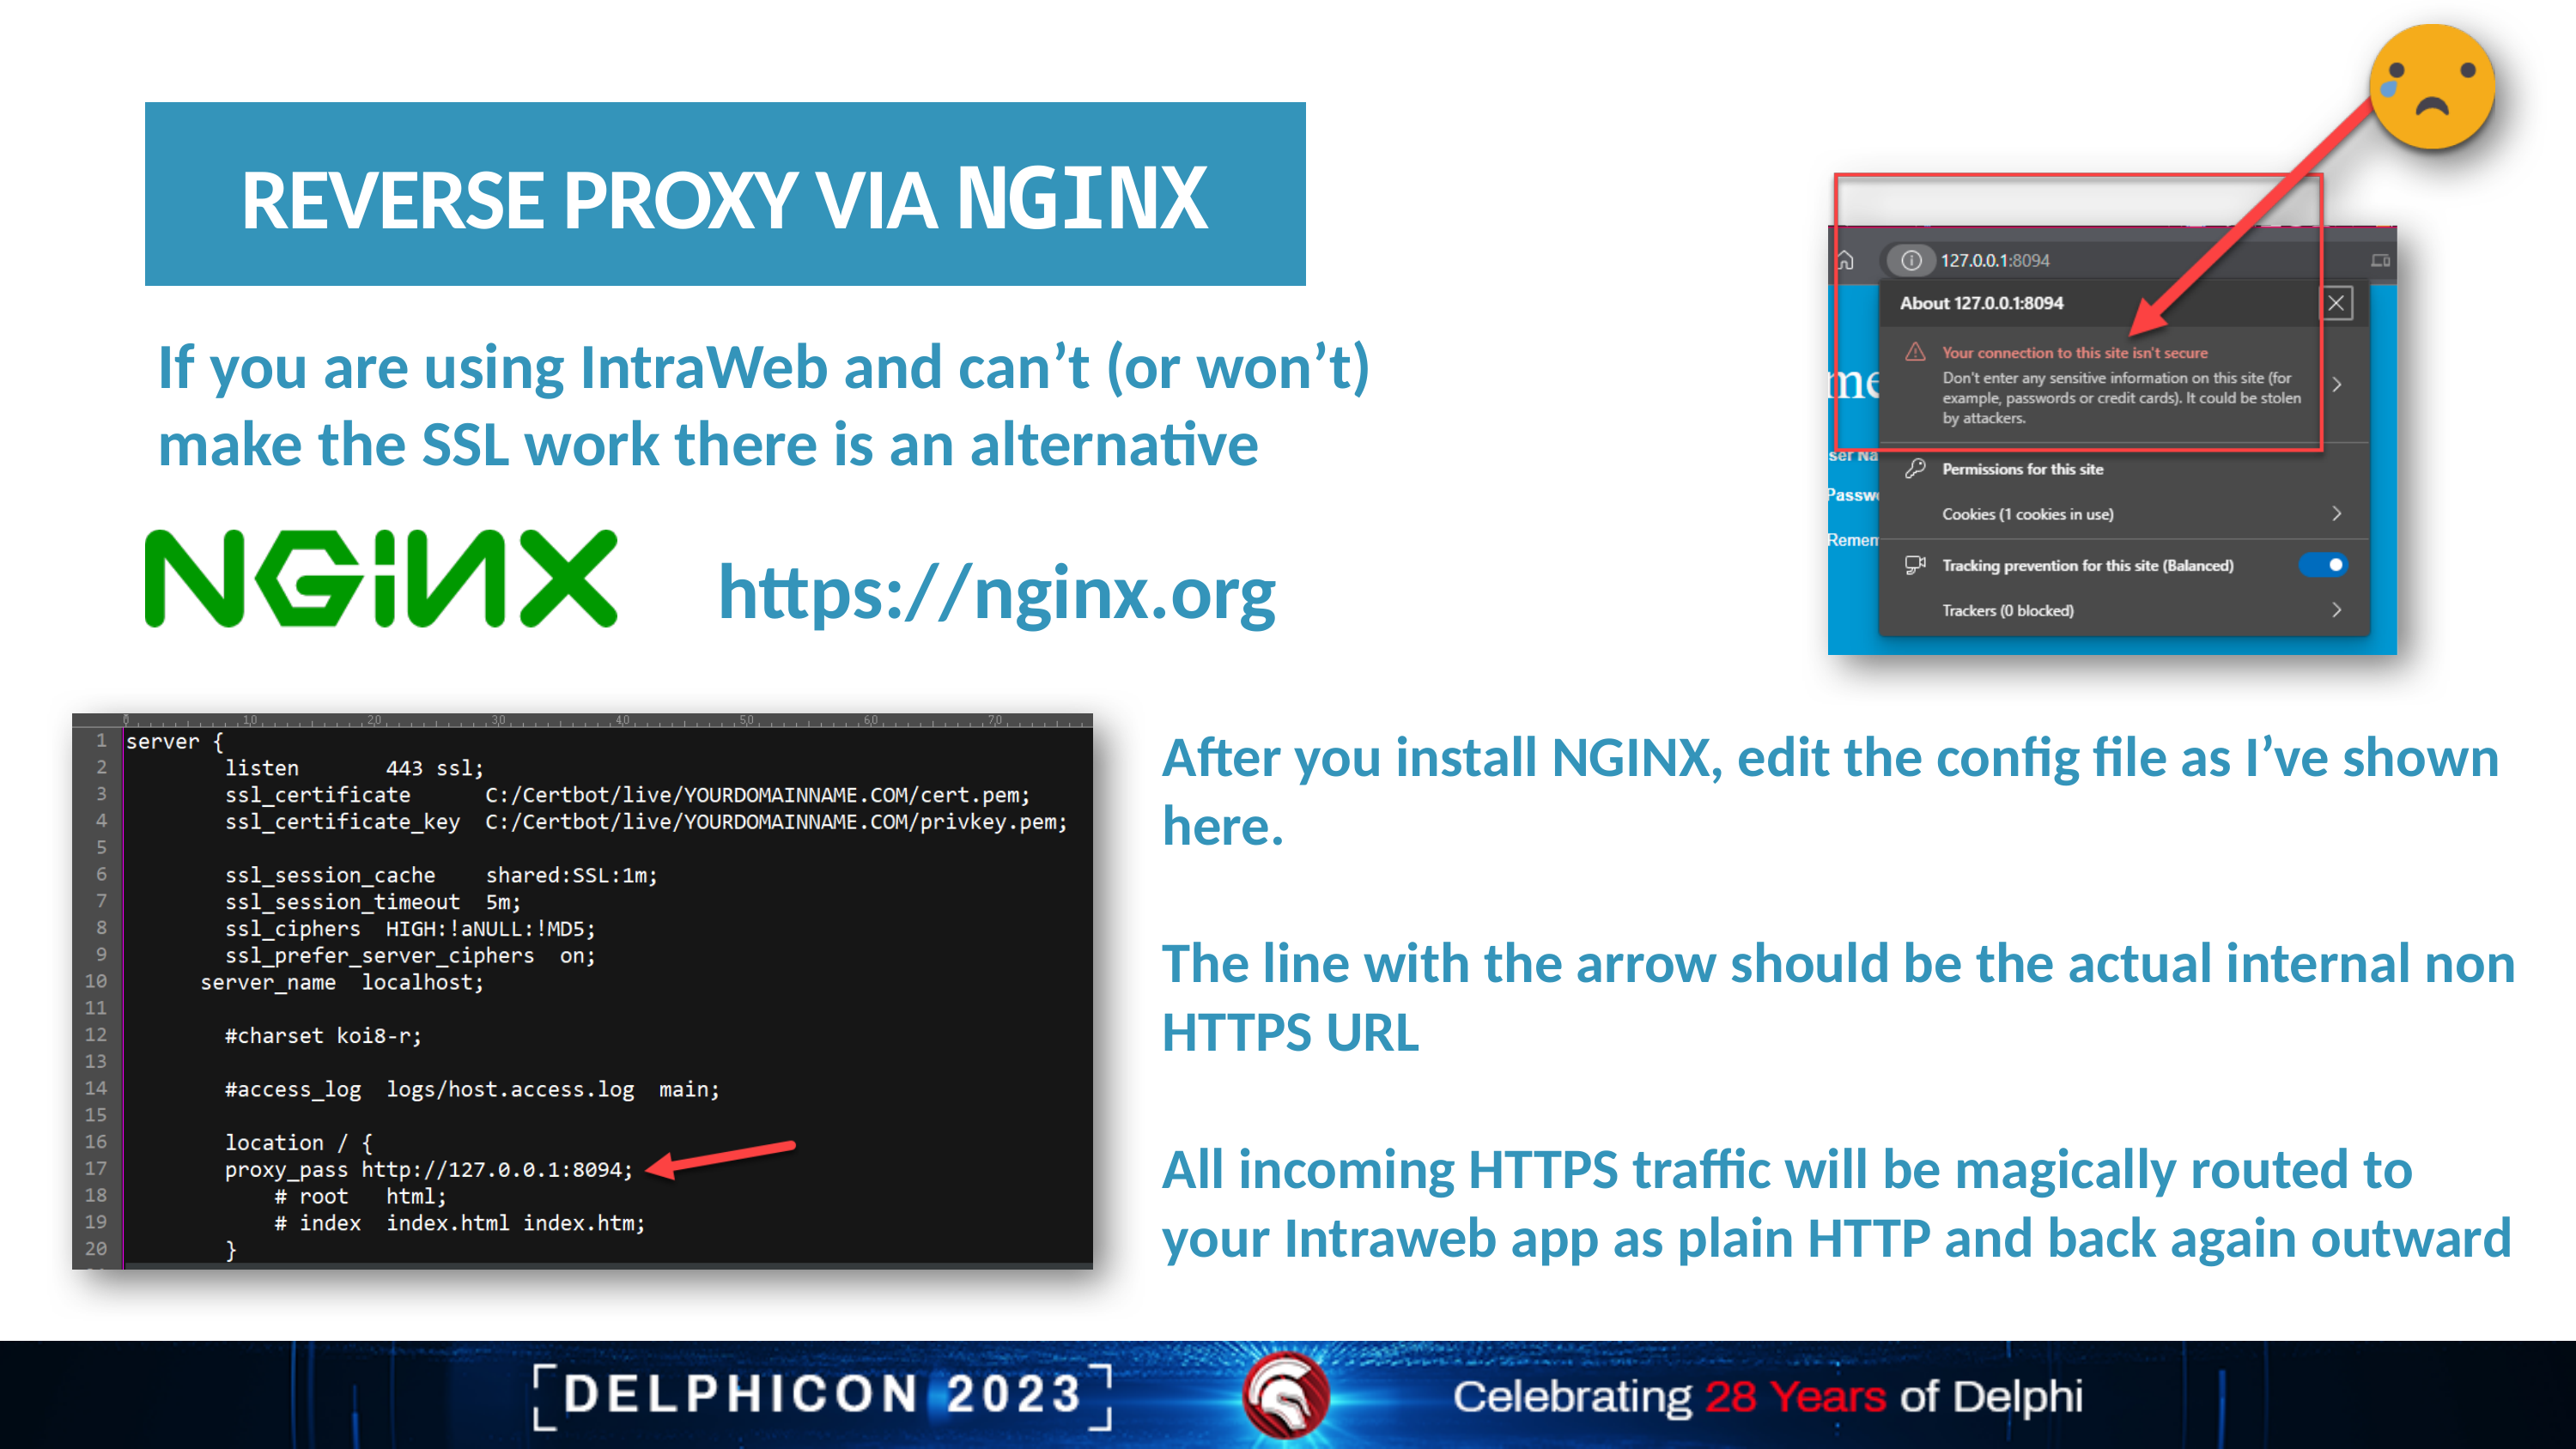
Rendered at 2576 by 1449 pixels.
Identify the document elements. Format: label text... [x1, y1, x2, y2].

picture [144, 530, 618, 627]
picture [72, 713, 1093, 1270]
picture [1846, 493, 1854, 500]
text_box Reverse Proxy via NGinx [145, 102, 1306, 286]
picture [1837, 493, 1844, 500]
text_box If you are using IntraWeb and can’t (or won’t) make the SSL work there is an alternative [145, 318, 1504, 486]
text_box After you install NGINX, edit the config file as I’ve shown here. The line with the arrow should be the actual internal non HTTPS URL All incoming HTTPS traffic will be magically routed to your Intraweb app as plain HTTP and back again outward [1150, 712, 2537, 1276]
picture [1827, 534, 1846, 546]
picture [1827, 23, 2495, 655]
picture [1827, 488, 1835, 500]
picture [0, 1341, 2576, 1449]
text_box https://nginx.org [704, 533, 1388, 640]
